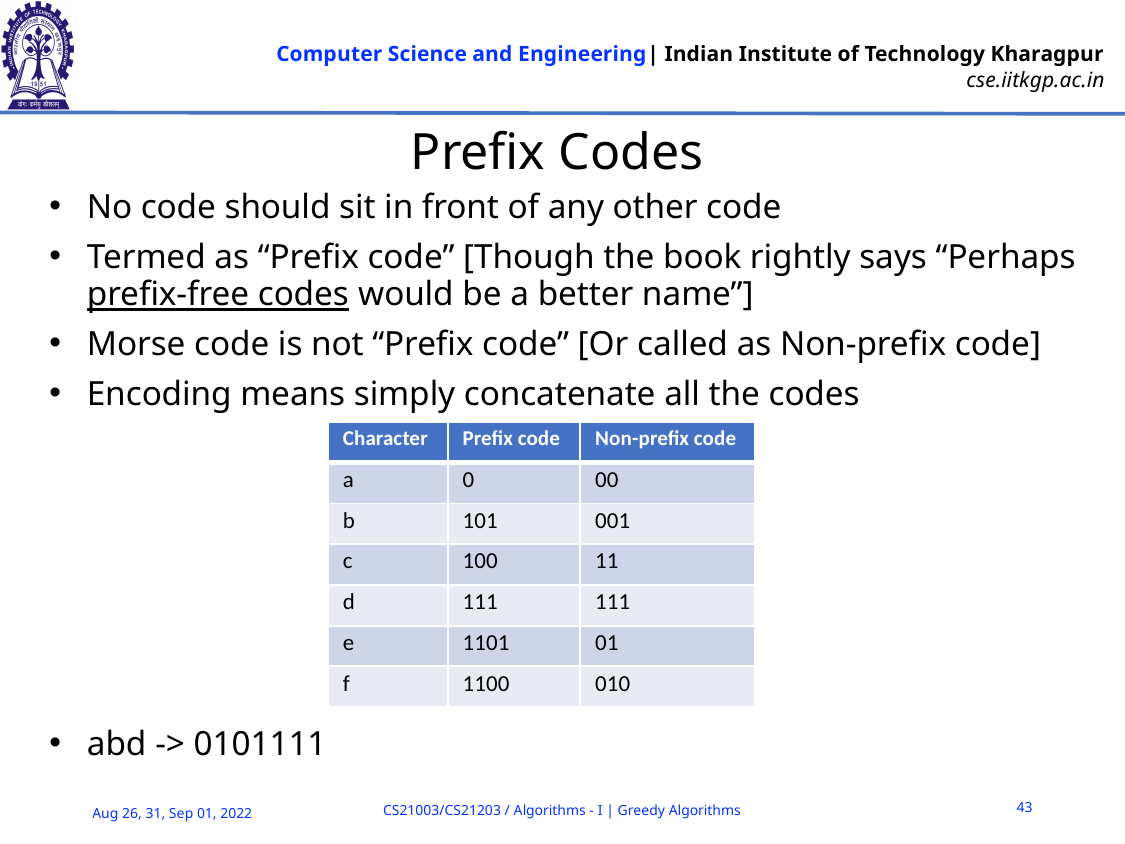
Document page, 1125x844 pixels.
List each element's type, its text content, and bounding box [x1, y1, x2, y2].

table_cell 01 [581, 627, 754, 665]
picture [1, 1, 74, 110]
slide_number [77, 798, 274, 844]
table_cell f [329, 667, 447, 706]
table_cell 11 [581, 545, 754, 584]
title Prefix Codes [35, 78, 1078, 179]
table_cell 0 [449, 465, 579, 503]
footer CS21003/CS21203 / Algorithms - I | Greedy Algorithms [185, 787, 940, 833]
table_cell 1100 [449, 667, 579, 706]
table_cell b [329, 504, 447, 543]
text_box No code should sit in front of any other code Termed as “Prefix code” [Though the book rightly says “Perhaps prefix-free codes would be a better name”] Morse code is not “Prefix code” [Or called as Non-prefix code] Encoding means simply concatenate all the codes abd -> 0101111 [34, 179, 1118, 764]
table_cell 00 [581, 465, 754, 503]
table_cell 111 [449, 586, 579, 625]
table_cell 010 [581, 667, 754, 706]
table_header Non-prefix code [581, 423, 754, 460]
table_cell 101 [449, 504, 579, 543]
table_cell d [329, 586, 447, 625]
table_cell e [329, 627, 447, 665]
table_cell 1101 [449, 627, 579, 665]
table_cell a [329, 465, 447, 503]
table_header Character [329, 423, 447, 460]
table_cell 001 [581, 504, 754, 543]
table_cell 100 [449, 545, 579, 584]
slide_number 43 [992, 785, 1048, 831]
table_cell 111 [581, 586, 754, 625]
table_cell c [329, 545, 447, 584]
table_header Prefix code [449, 423, 579, 460]
